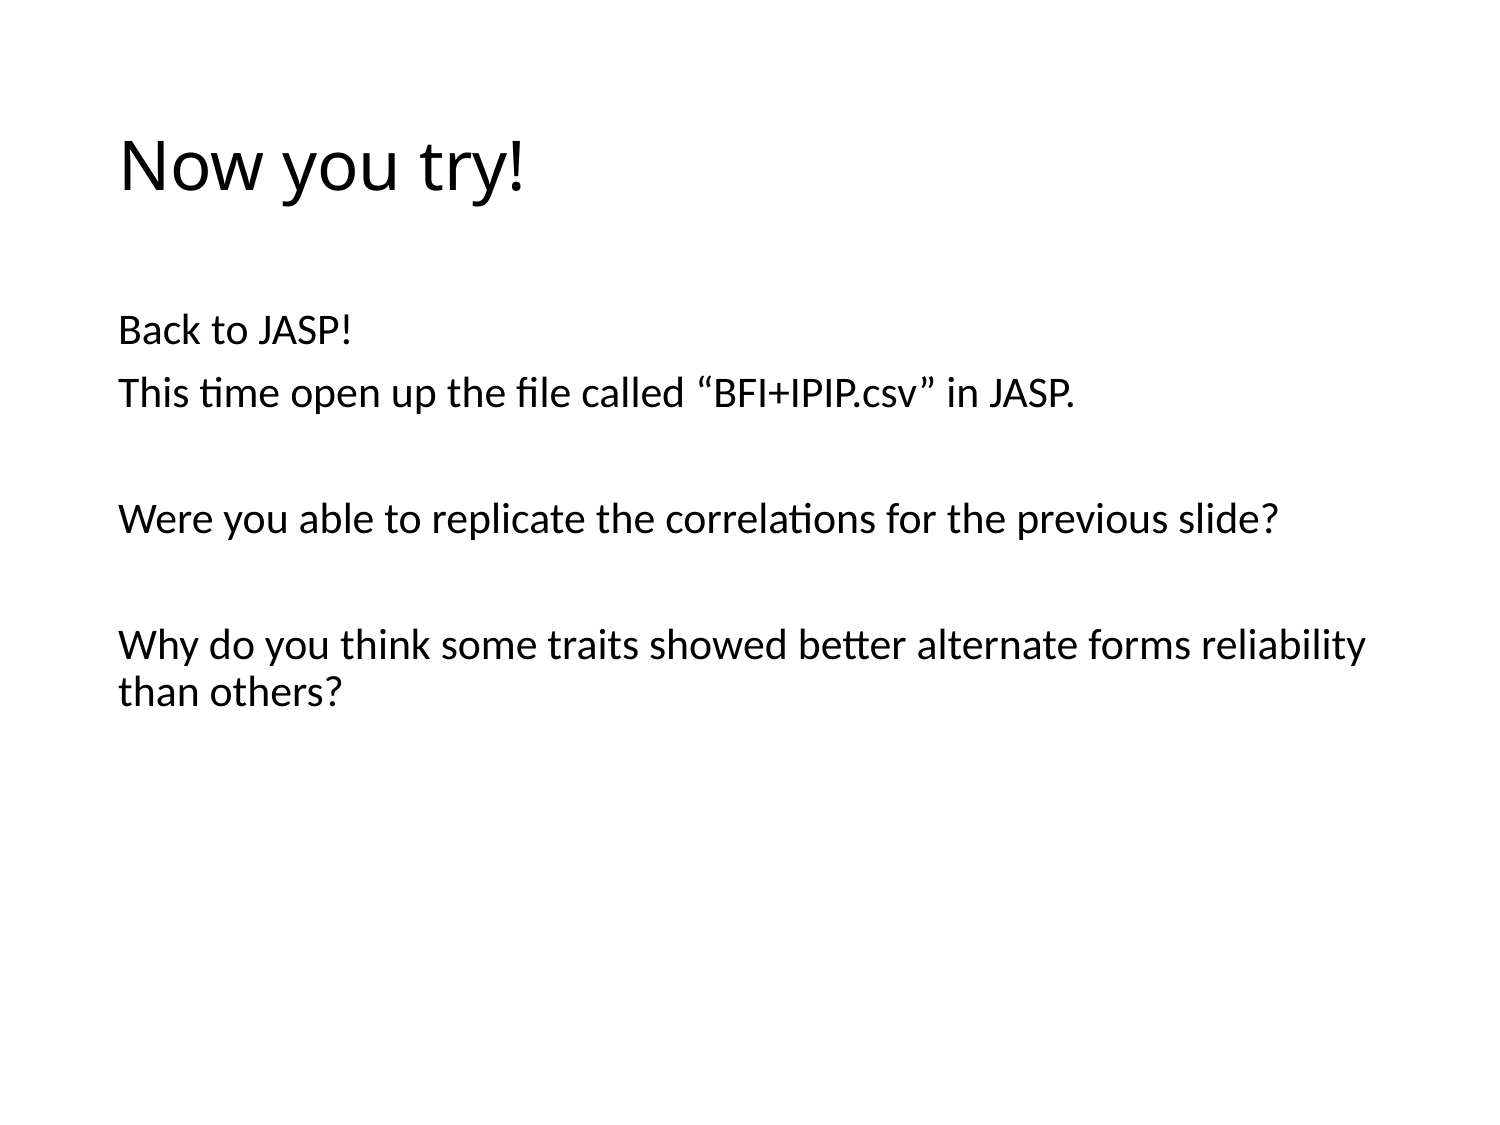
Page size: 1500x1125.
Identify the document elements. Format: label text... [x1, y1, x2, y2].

list Back to JASP! This time open up the file called “BFI+IPIP.csv” in JASP. Were you able to replicate the correlations for the previous slide? Why do you think some traits showed better alternate forms reliability than others? [103, 299, 1397, 1014]
title Now you try! [103, 59, 1397, 278]
